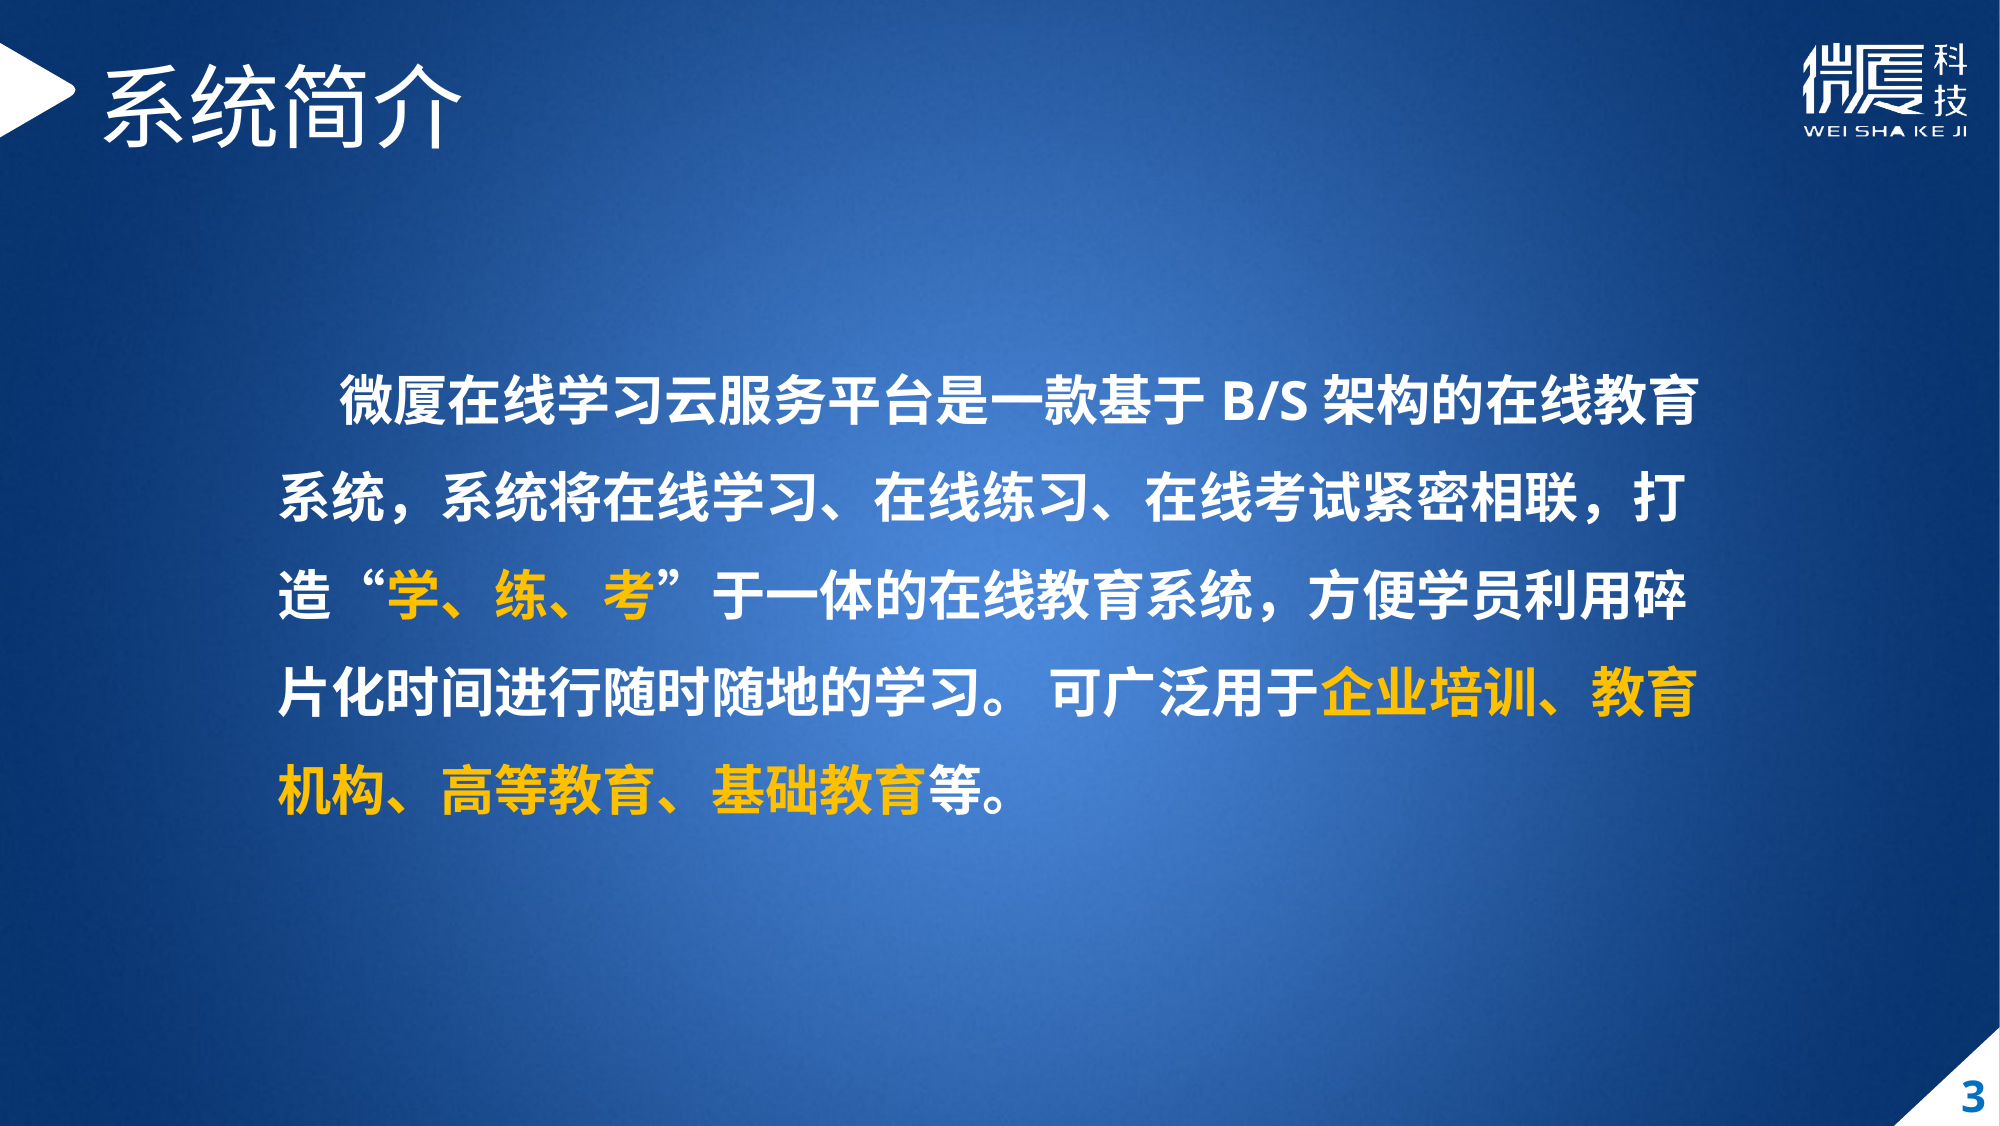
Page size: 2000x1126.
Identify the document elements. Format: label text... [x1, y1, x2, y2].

picture [0, 0, 2000, 1126]
text_box [0, 42, 76, 138]
text_box 微厦在线学习云服务平台是一款基于B/S架构的在线教育 系统，系统将在线学习、在线练习、在线考试紧密相联，打 造“学、练、考”于一体的在线教育系统，方便学员利用碎 片化时间进行随时随地的学习。 可广泛用于企业培训、教育 机构、高等教育、基础教育等。 [262, 326, 1718, 829]
text_box 系统简介 [82, 42, 480, 168]
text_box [1889, 1022, 2000, 1126]
